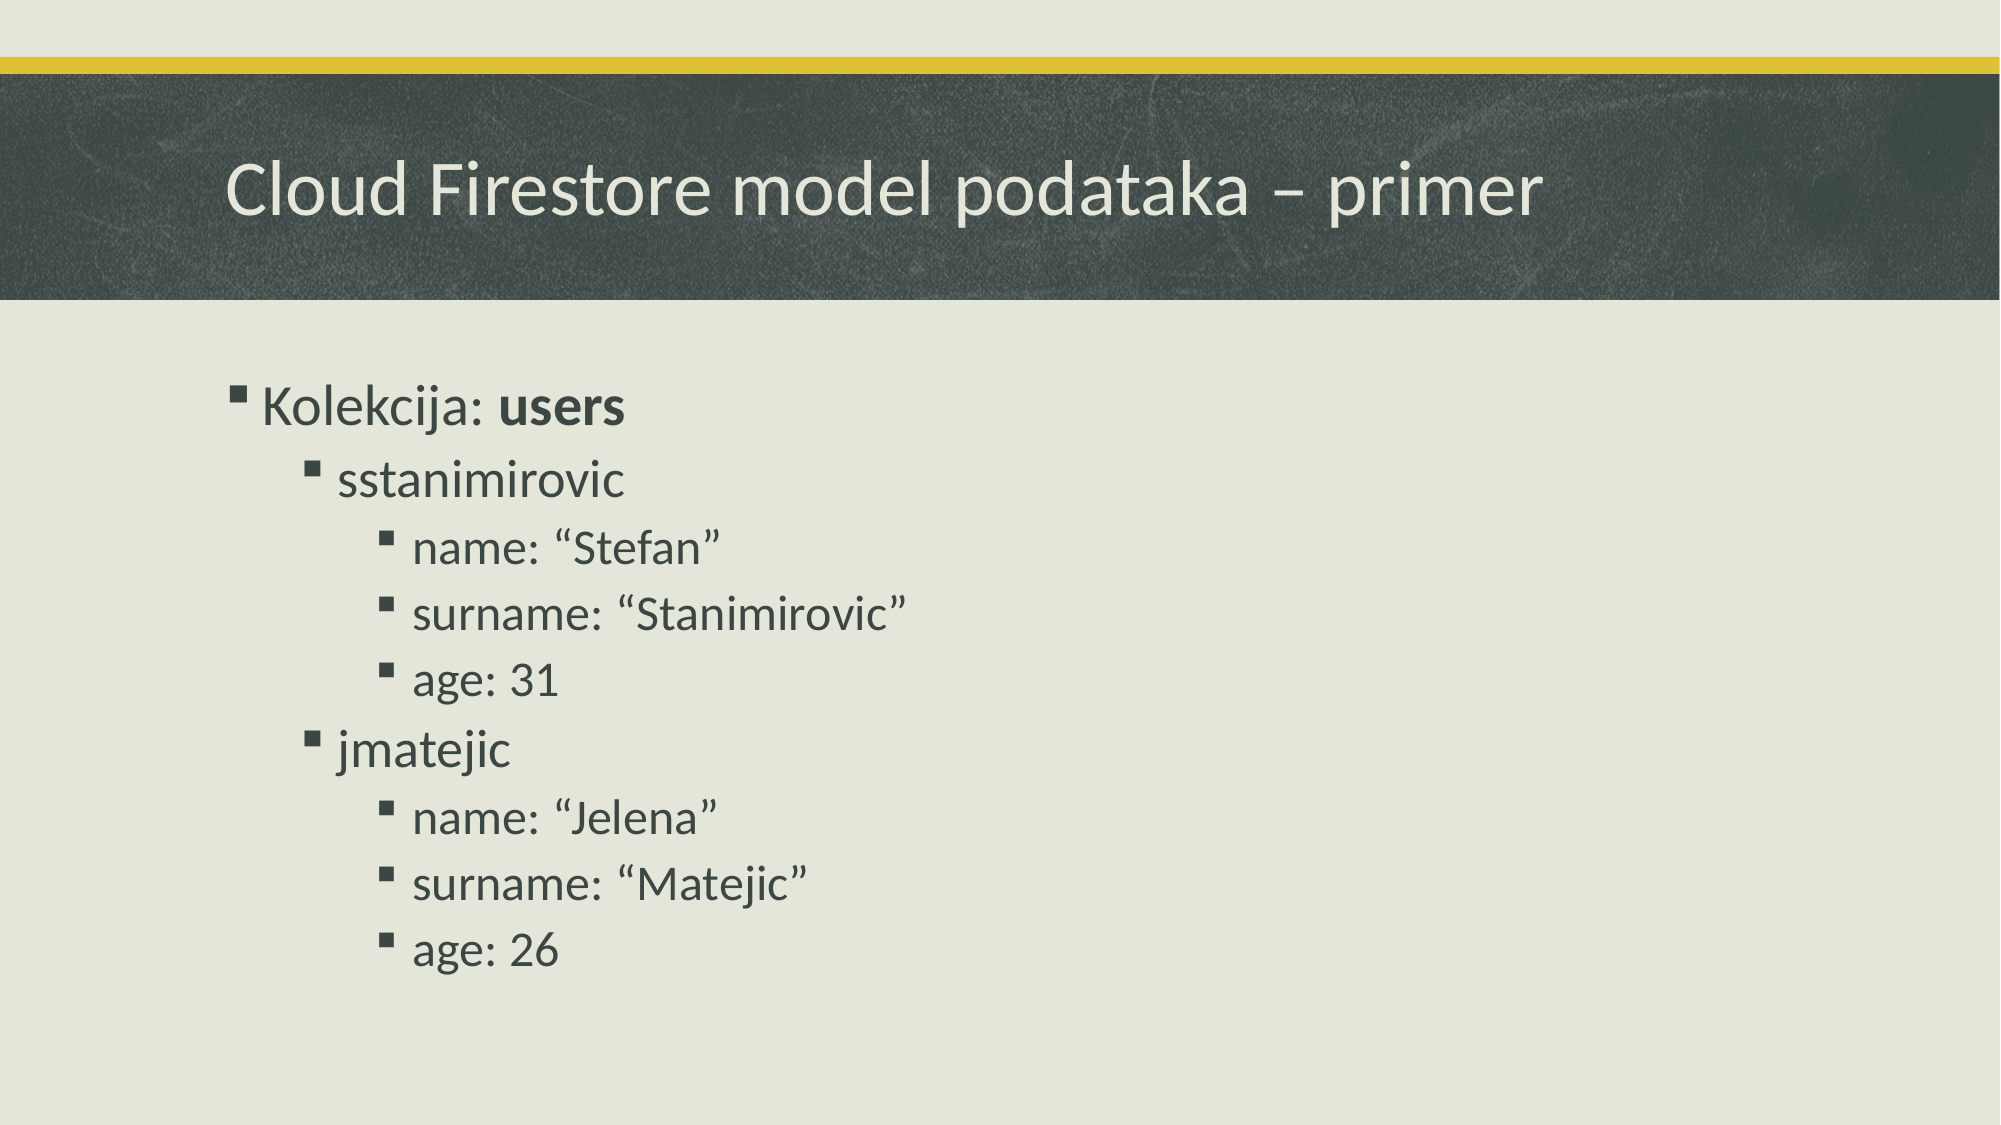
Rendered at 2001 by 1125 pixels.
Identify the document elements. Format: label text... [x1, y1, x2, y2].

list Kolekcija: users sstanimirovic name: “Stefan” surname: “Stanimirovic” age: 31 jmatejic name: “Jelena” surname: “Matejic” age: 26 [210, 359, 1790, 1014]
picture [0, 74, 2000, 300]
title Cloud Firestore model podataka – primer [210, 76, 1790, 300]
